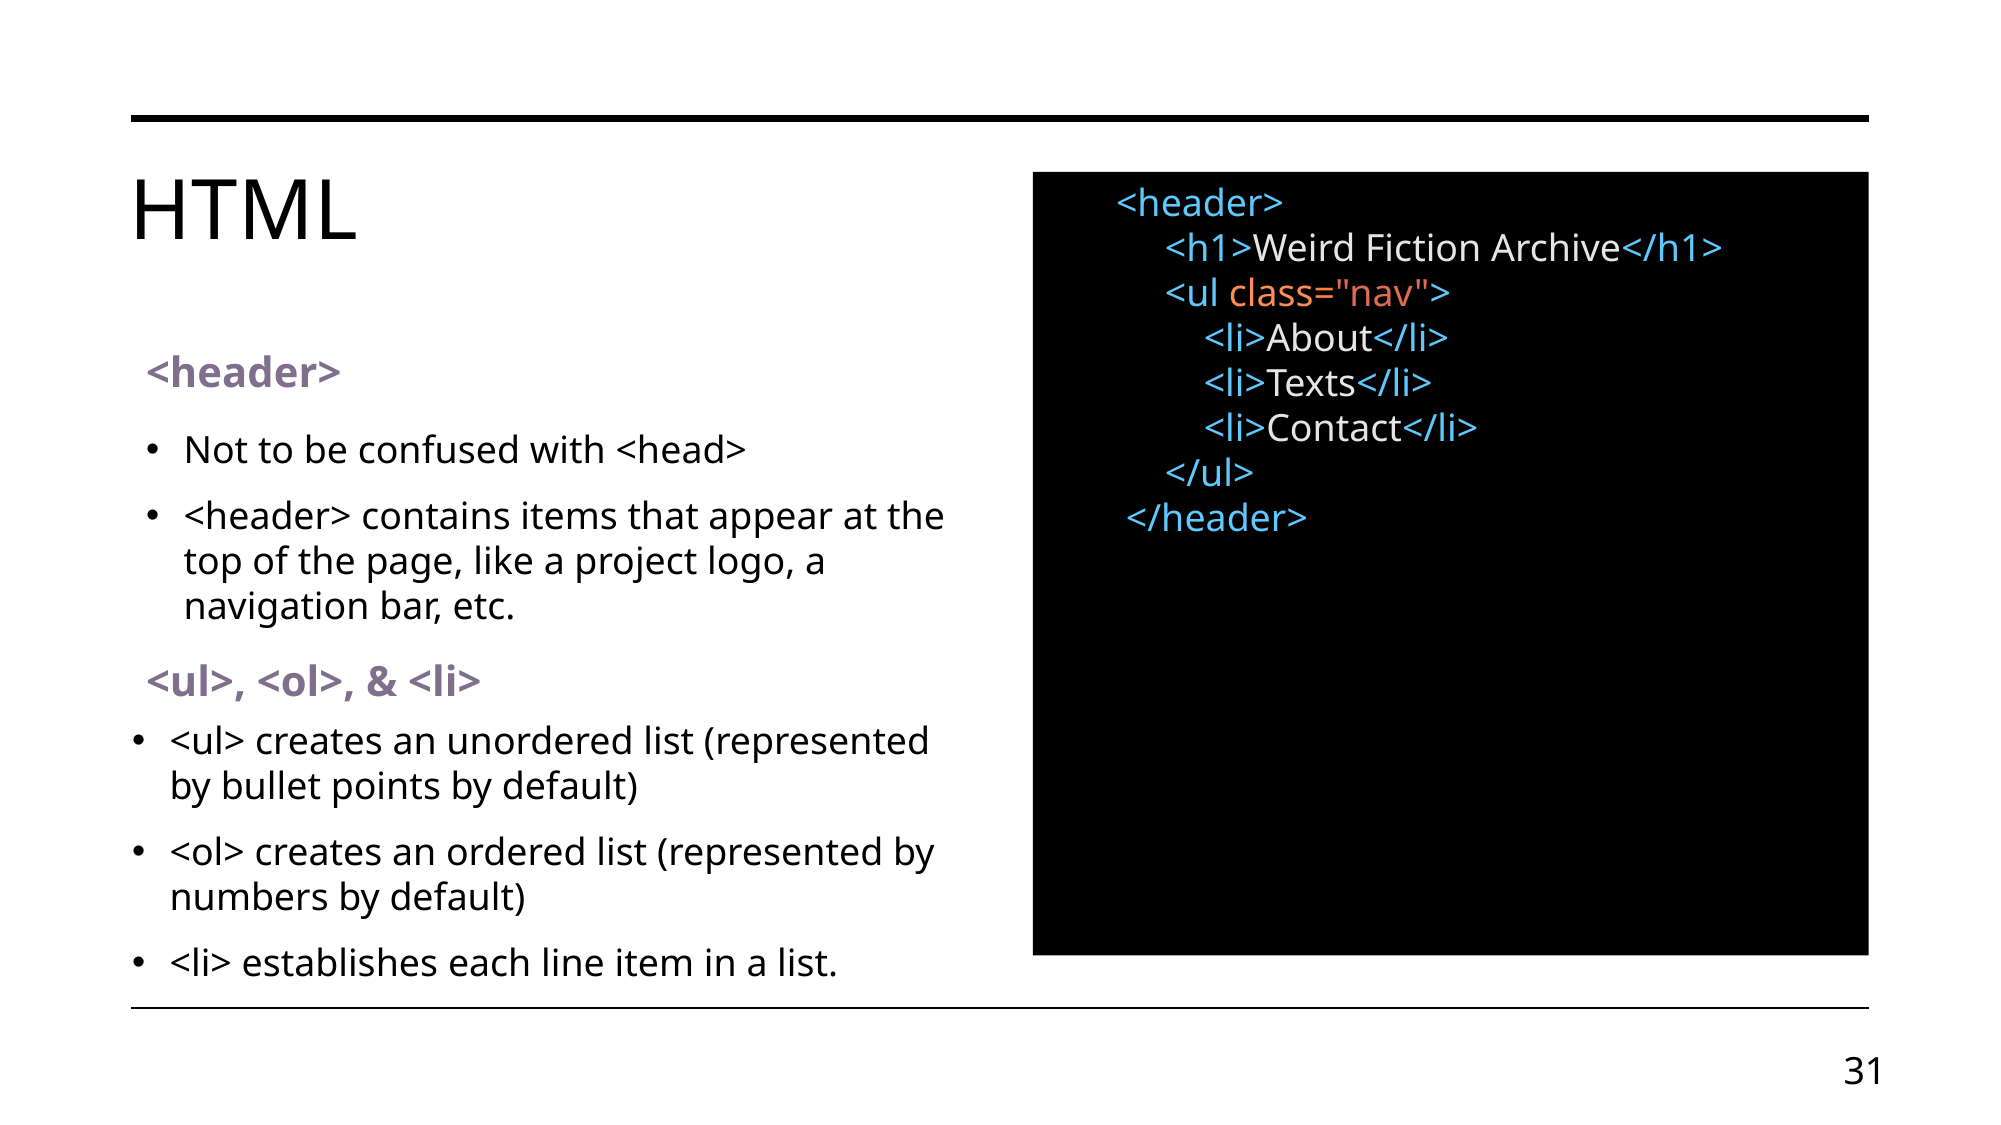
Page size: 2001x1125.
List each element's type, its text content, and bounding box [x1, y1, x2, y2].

text_box <ul>, <ol>, & <li> [131, 637, 967, 725]
text_box <ul> creates an unordered list (represented by bullet points by default) <ol> creates an ordered list (represented by numbers by default) <li> establishes each line item in a list. [117, 709, 953, 996]
slide_number 31 [1791, 1042, 1902, 1103]
title HTML [114, 149, 1869, 283]
list Not to be confused with <head> <header> contains items that appear at the top of the page, like a project logo, a navigation bar, etc. [131, 418, 967, 637]
list <header> <h1>Weird Fiction Archive</h1> <ul class="nav"> <li>About</li> <li>Texts</li> <li>Contact</li> </ul> </header> [1032, 171, 1869, 956]
list <header> [131, 328, 967, 415]
